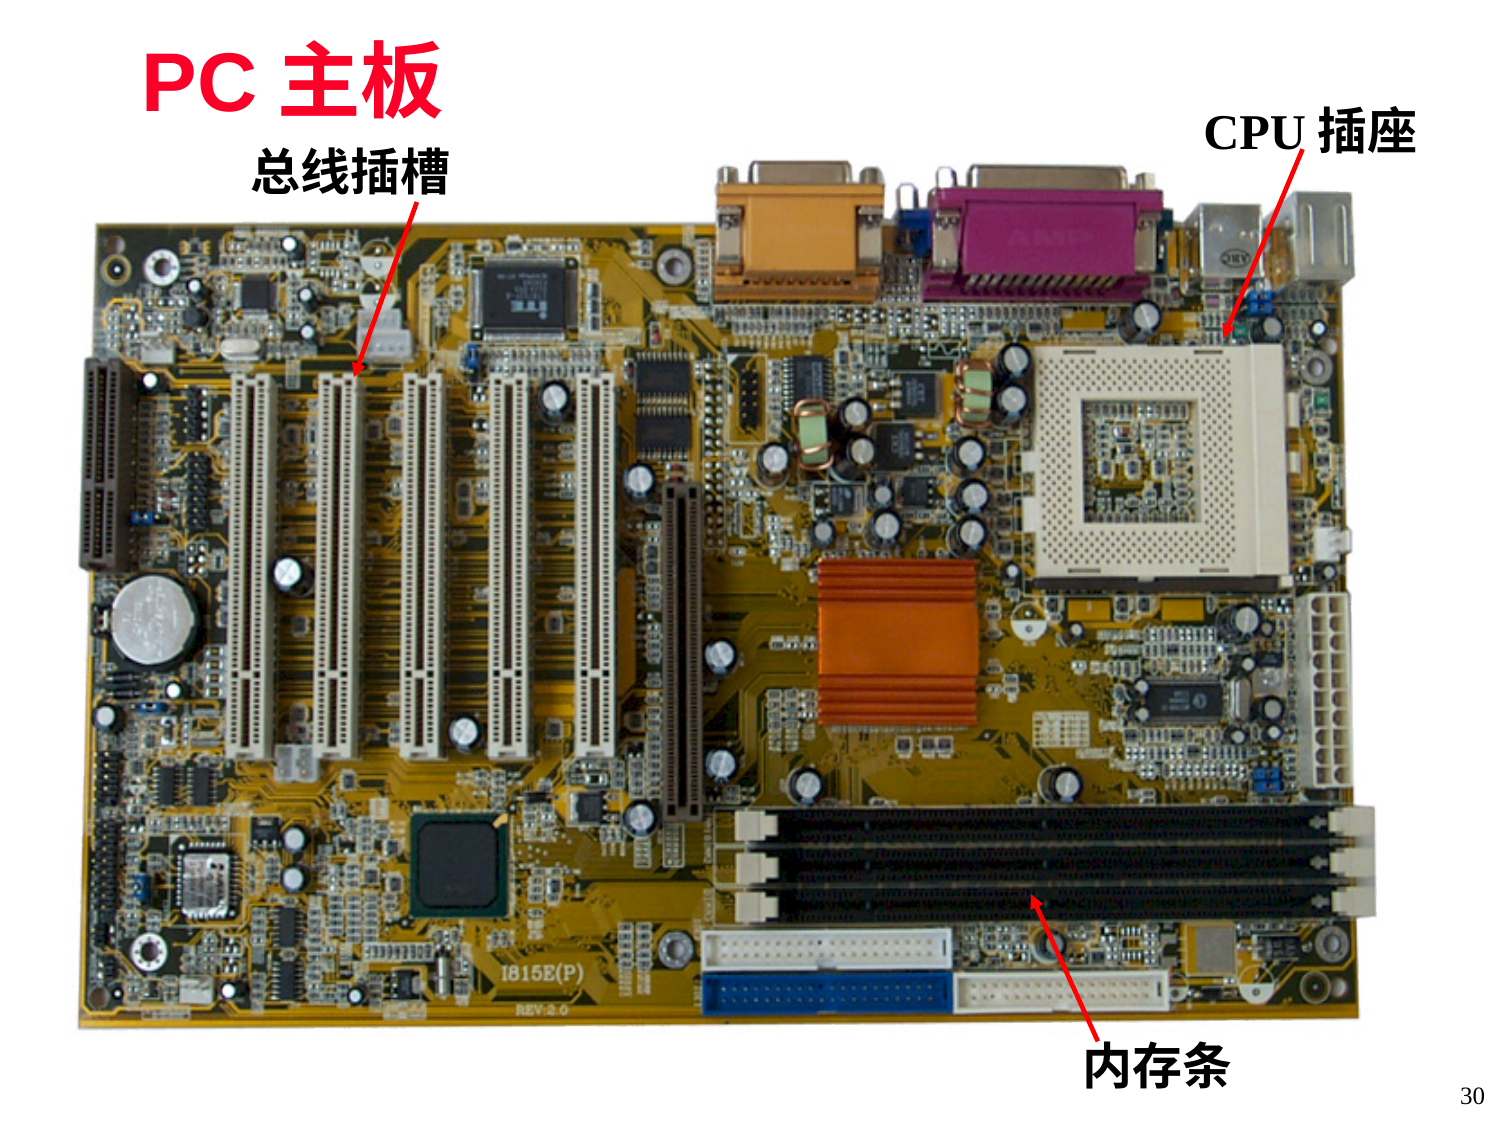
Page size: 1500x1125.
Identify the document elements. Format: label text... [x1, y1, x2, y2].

title PC主板 [131, 37, 1055, 133]
picture [40, 146, 1413, 1065]
text_box 内存条 [1067, 1074, 1162, 1098]
text_box CPU插座 [1203, 99, 1422, 147]
slide_number 30 [1162, 1065, 1500, 1125]
